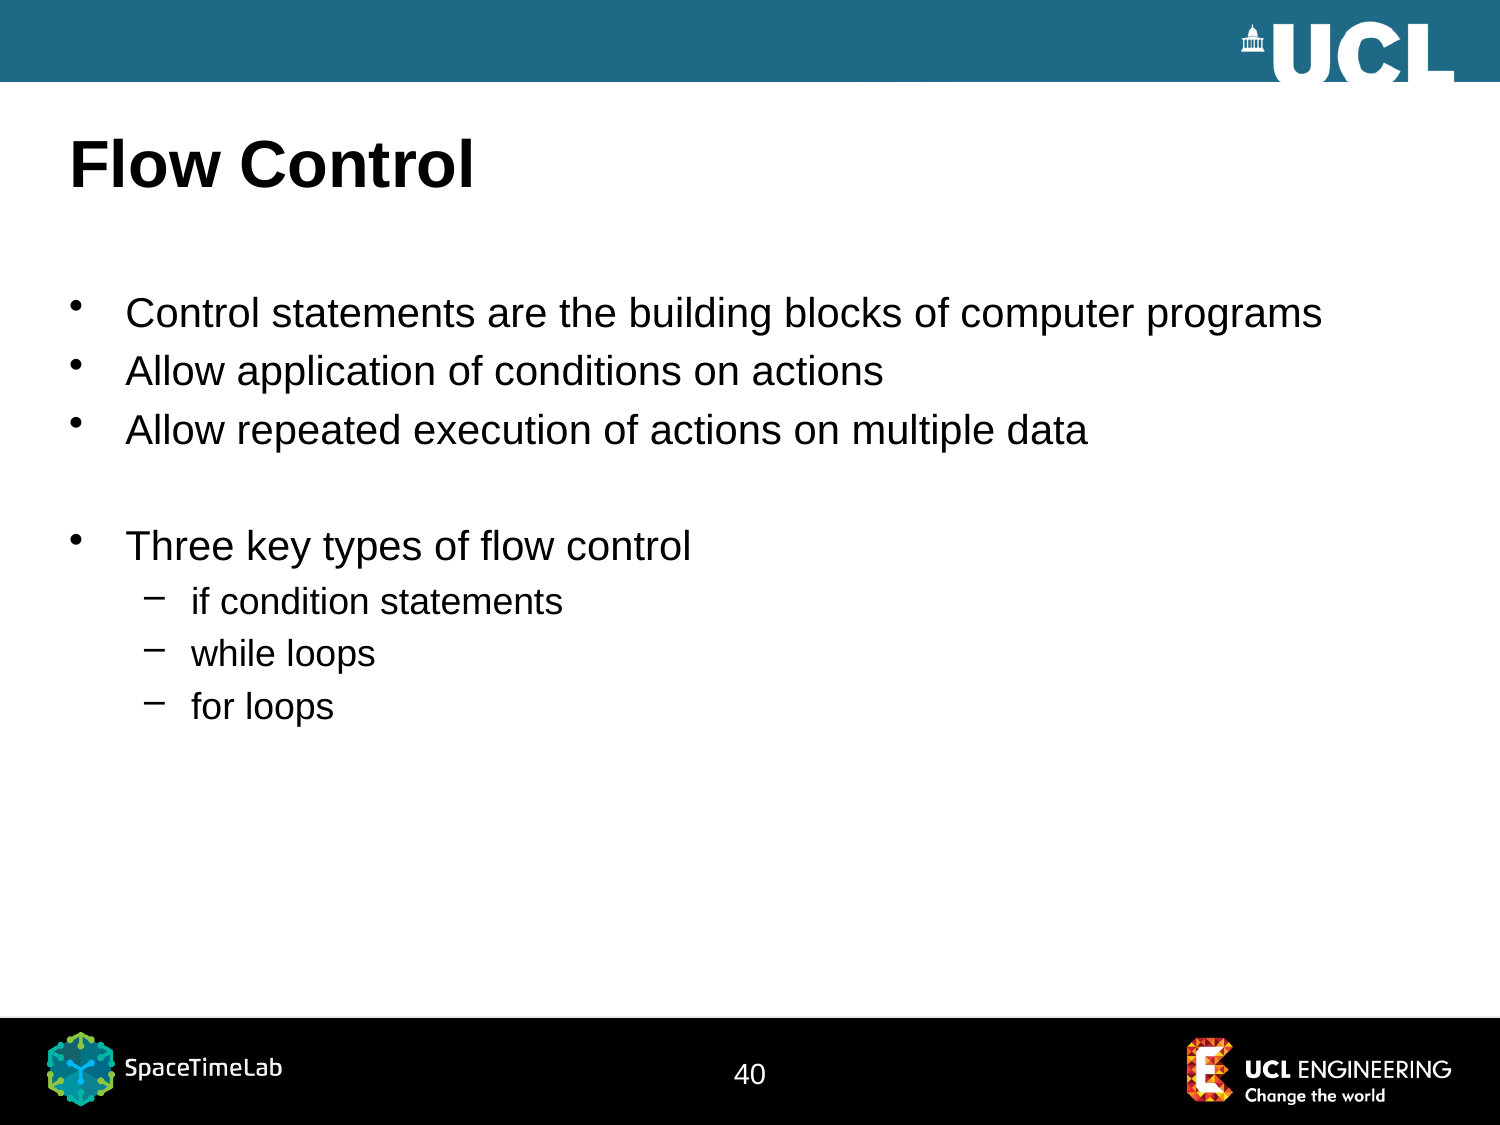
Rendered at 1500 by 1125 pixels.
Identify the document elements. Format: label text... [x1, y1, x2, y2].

picture [0, 990, 1500, 1125]
title Flow Control [54, 113, 1447, 197]
footer 40 [496, 1042, 1004, 1103]
list Control statements are the building blocks of computer programs Allow application of conditions on actions Allow repeated execution of actions on multiple data Three key types of flow control if condition statements while loops for loops [54, 219, 1447, 988]
